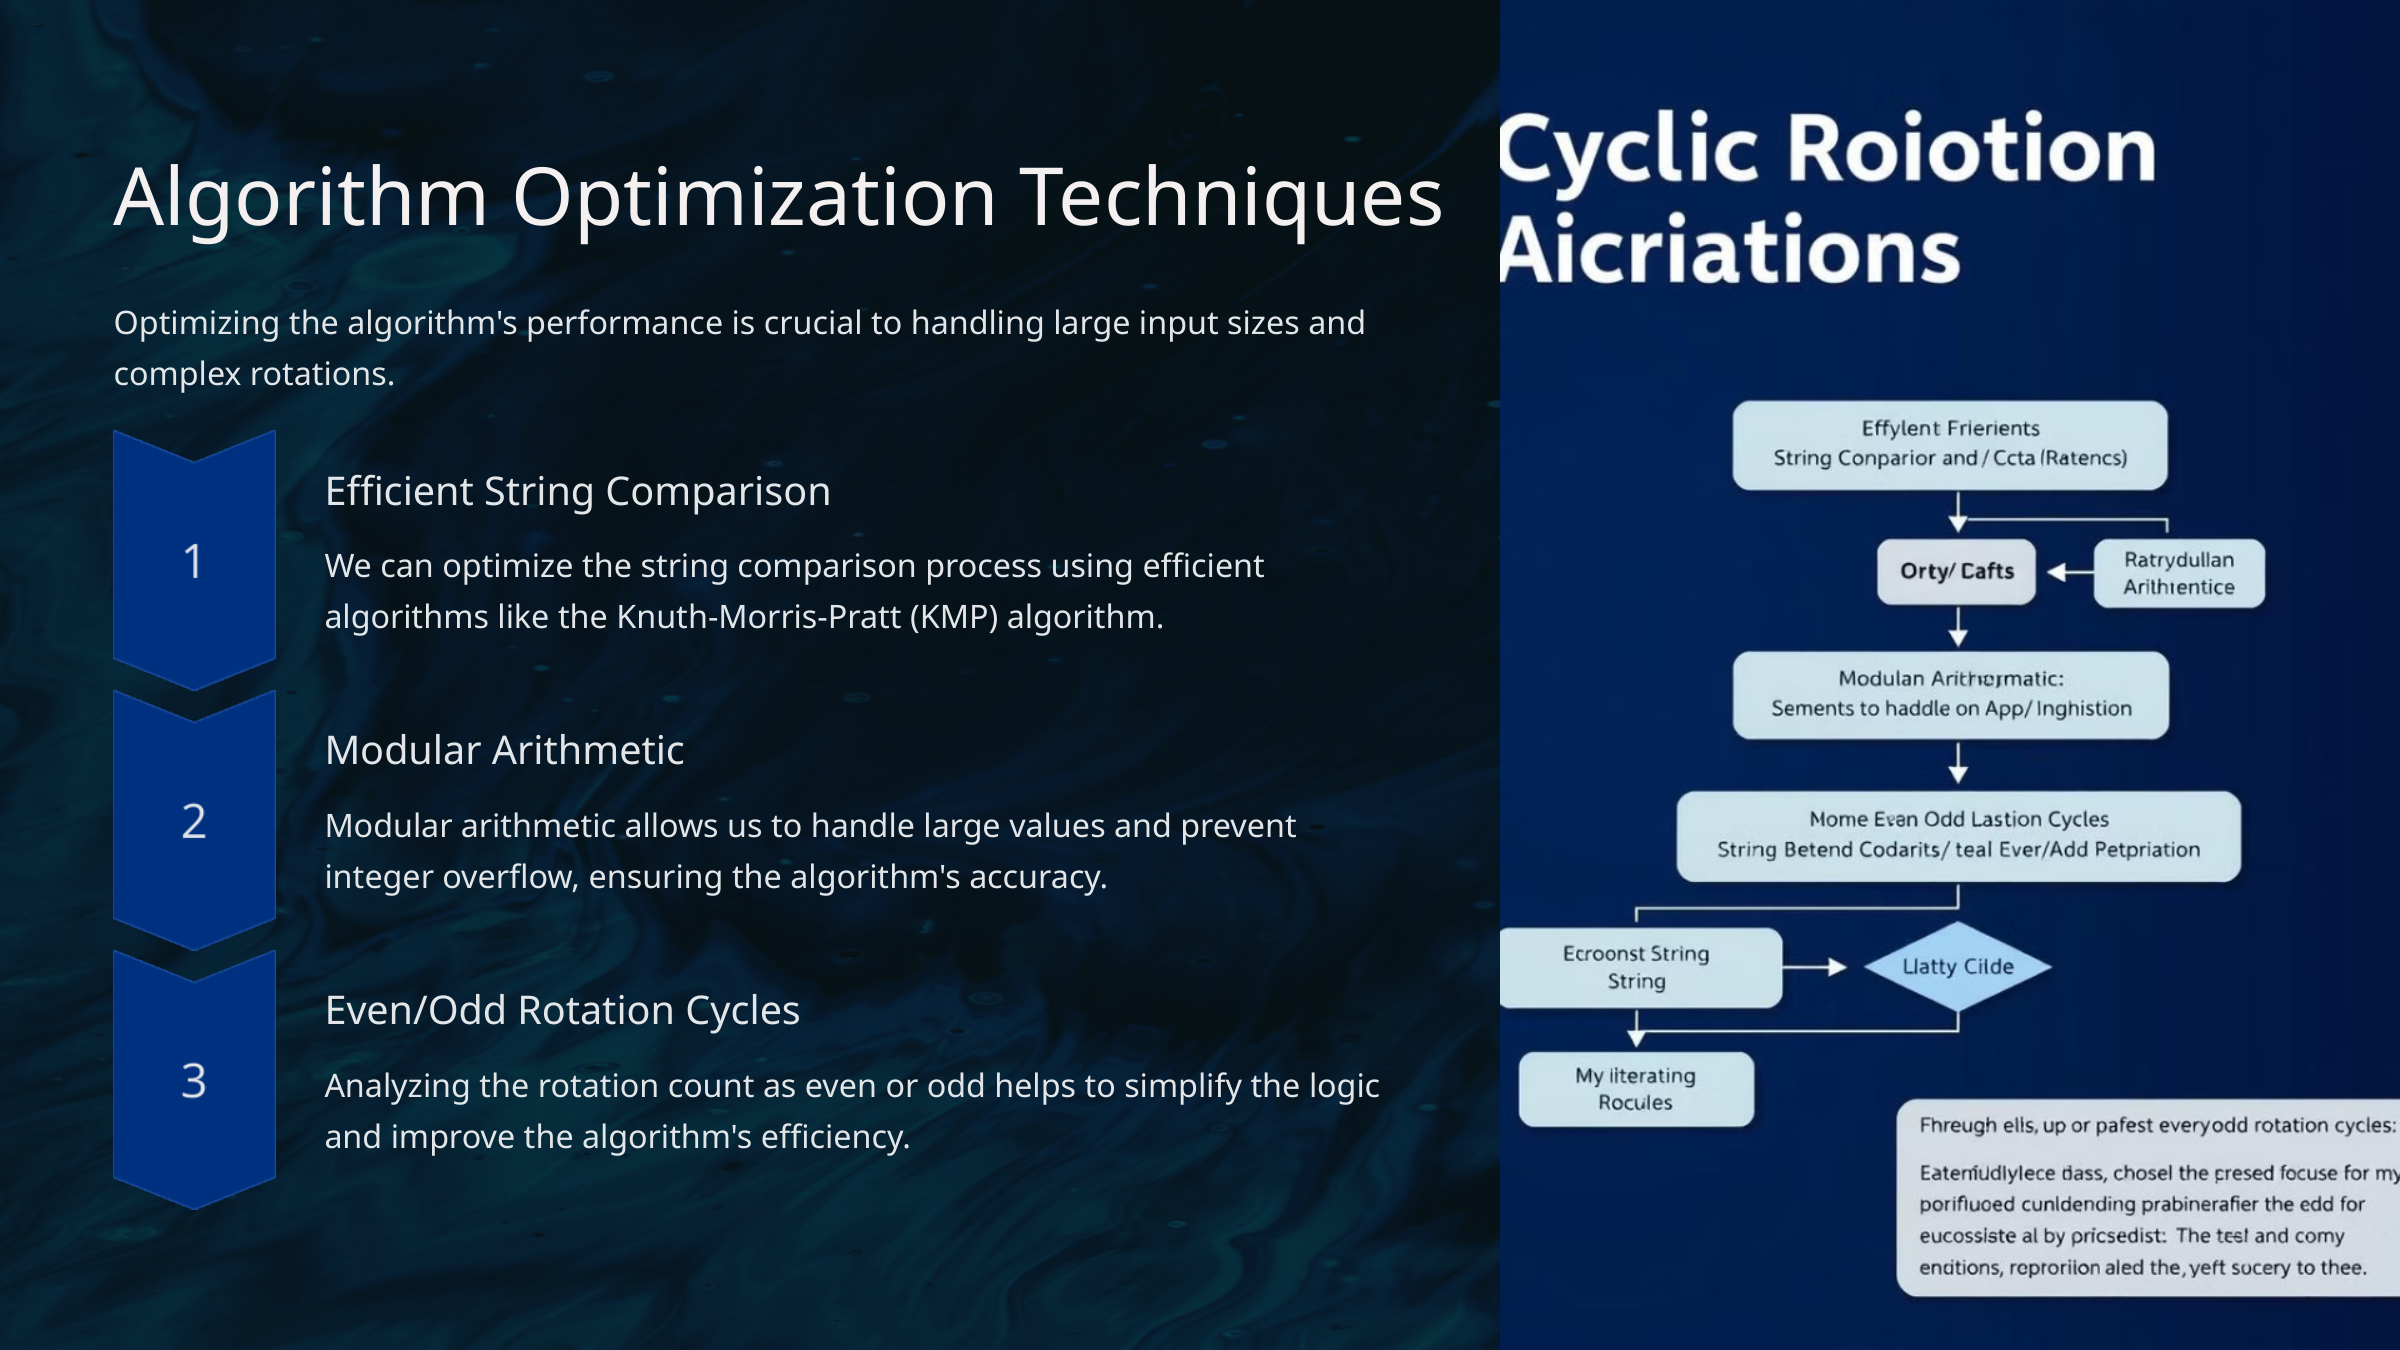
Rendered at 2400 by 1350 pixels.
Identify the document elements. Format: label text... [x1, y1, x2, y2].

text_box Optimizing the algorithm's performance is crucial to handling large input sizes and complex rotations. [113, 290, 1387, 395]
text_box Analyzing the rotation count as even or odd helps to simplify the logic and improve the algorithm's efficiency. [324, 1052, 1387, 1157]
text_box We can optimize the string comparison process using efficient algorithms like the Knuth-Morris-Pratt (KMP) algorithm. [324, 533, 1387, 638]
text_box Efficient String Comparison [324, 463, 799, 514]
text_box Algorithm Optimization Techniques [113, 139, 1331, 242]
picture [0, 0, 2400, 1350]
text_box Modular Arithmetic [324, 722, 731, 774]
text_box Modular arithmetic allows us to handle large values and prevent integer overflow, ensuring the algorithm's accuracy. [324, 793, 1387, 897]
text_box Even/Odd Rotation Cycles [324, 982, 768, 1034]
